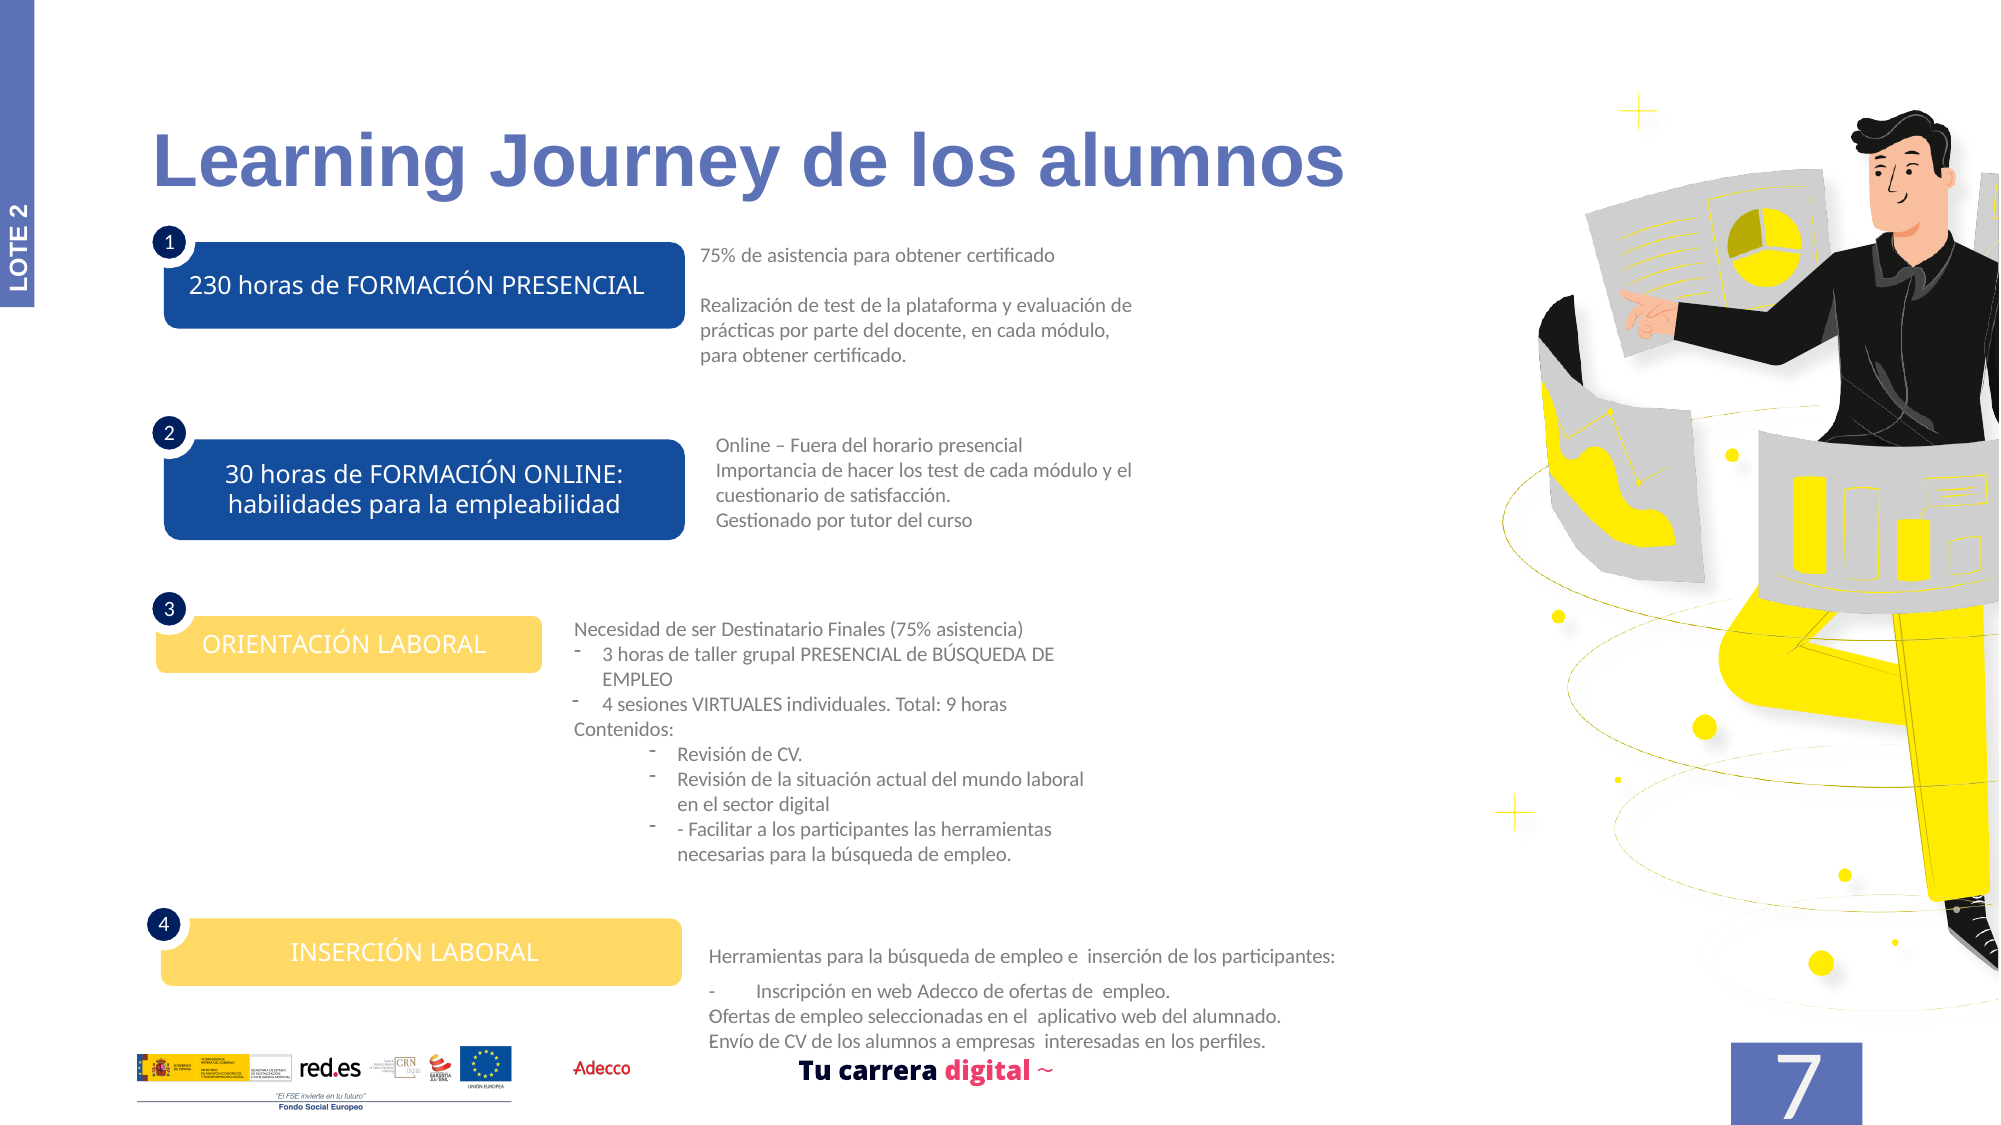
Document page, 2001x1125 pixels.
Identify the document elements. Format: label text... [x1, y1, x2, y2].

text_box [137, 898, 191, 951]
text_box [142, 406, 196, 460]
text_box [163, 439, 685, 541]
text_box ORIENTACIÓN LABORAL [199, 626, 499, 659]
text_box 230 horas de FORMACIÓN PRESENCIAL [186, 267, 662, 300]
picture [137, 1046, 630, 1111]
text_box 75% de asistencia para obtener certificado [698, 239, 1063, 267]
text_box Realización de test de la plataforma y evaluación de prácticas por parte del docente, en cada módulo, para obtener certificado. [698, 289, 1141, 367]
text_box - Inscripción en web Adecco de ofertas de empleo. Ofertas de empleo seleccionadas en el aplicativo web del alumnado. Envío de CV de los alumnos a empresas interesadas en los perfiles. [706, 975, 1438, 1053]
text_box [156, 616, 542, 673]
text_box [142, 215, 196, 269]
text_box Online – Fuera del horario presencial Importancia de hacer los test de cada módulo y el cuestionario de satisfacción. Gestionado por tutor del curso [713, 429, 1143, 532]
text_box Necesidad de ser Destinatario Finales (75% asistencia) 3 horas de taller grupal PRESENCIAL de BÚSQUEDA DE EMPLEO 4 sesiones VIRTUALES individuales. Total: 9 horas Contenidos: [572, 613, 1155, 741]
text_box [142, 582, 196, 636]
text_box Herramientas para la búsqueda de empleo e inserción de los participantes: [706, 940, 1385, 968]
text_box Revisión de CV. Revisión de la situación actual del mundo laboral en el sector digital - Facilitar a los participantes las herramientas necesarias para la búsqueda de empleo. [647, 738, 1091, 866]
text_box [1487, 84, 1999, 1041]
text_box 30 horas de FORMACIÓN ONLINE: habilidades para la empleabilidad [222, 456, 626, 519]
text_box INSERCIÓN LABORAL [288, 934, 554, 967]
text_box 7 [1757, 1041, 1839, 1125]
text_box [160, 918, 682, 986]
text_box [163, 242, 685, 329]
title Learning Journey de los alumnos [137, 71, 1863, 253]
